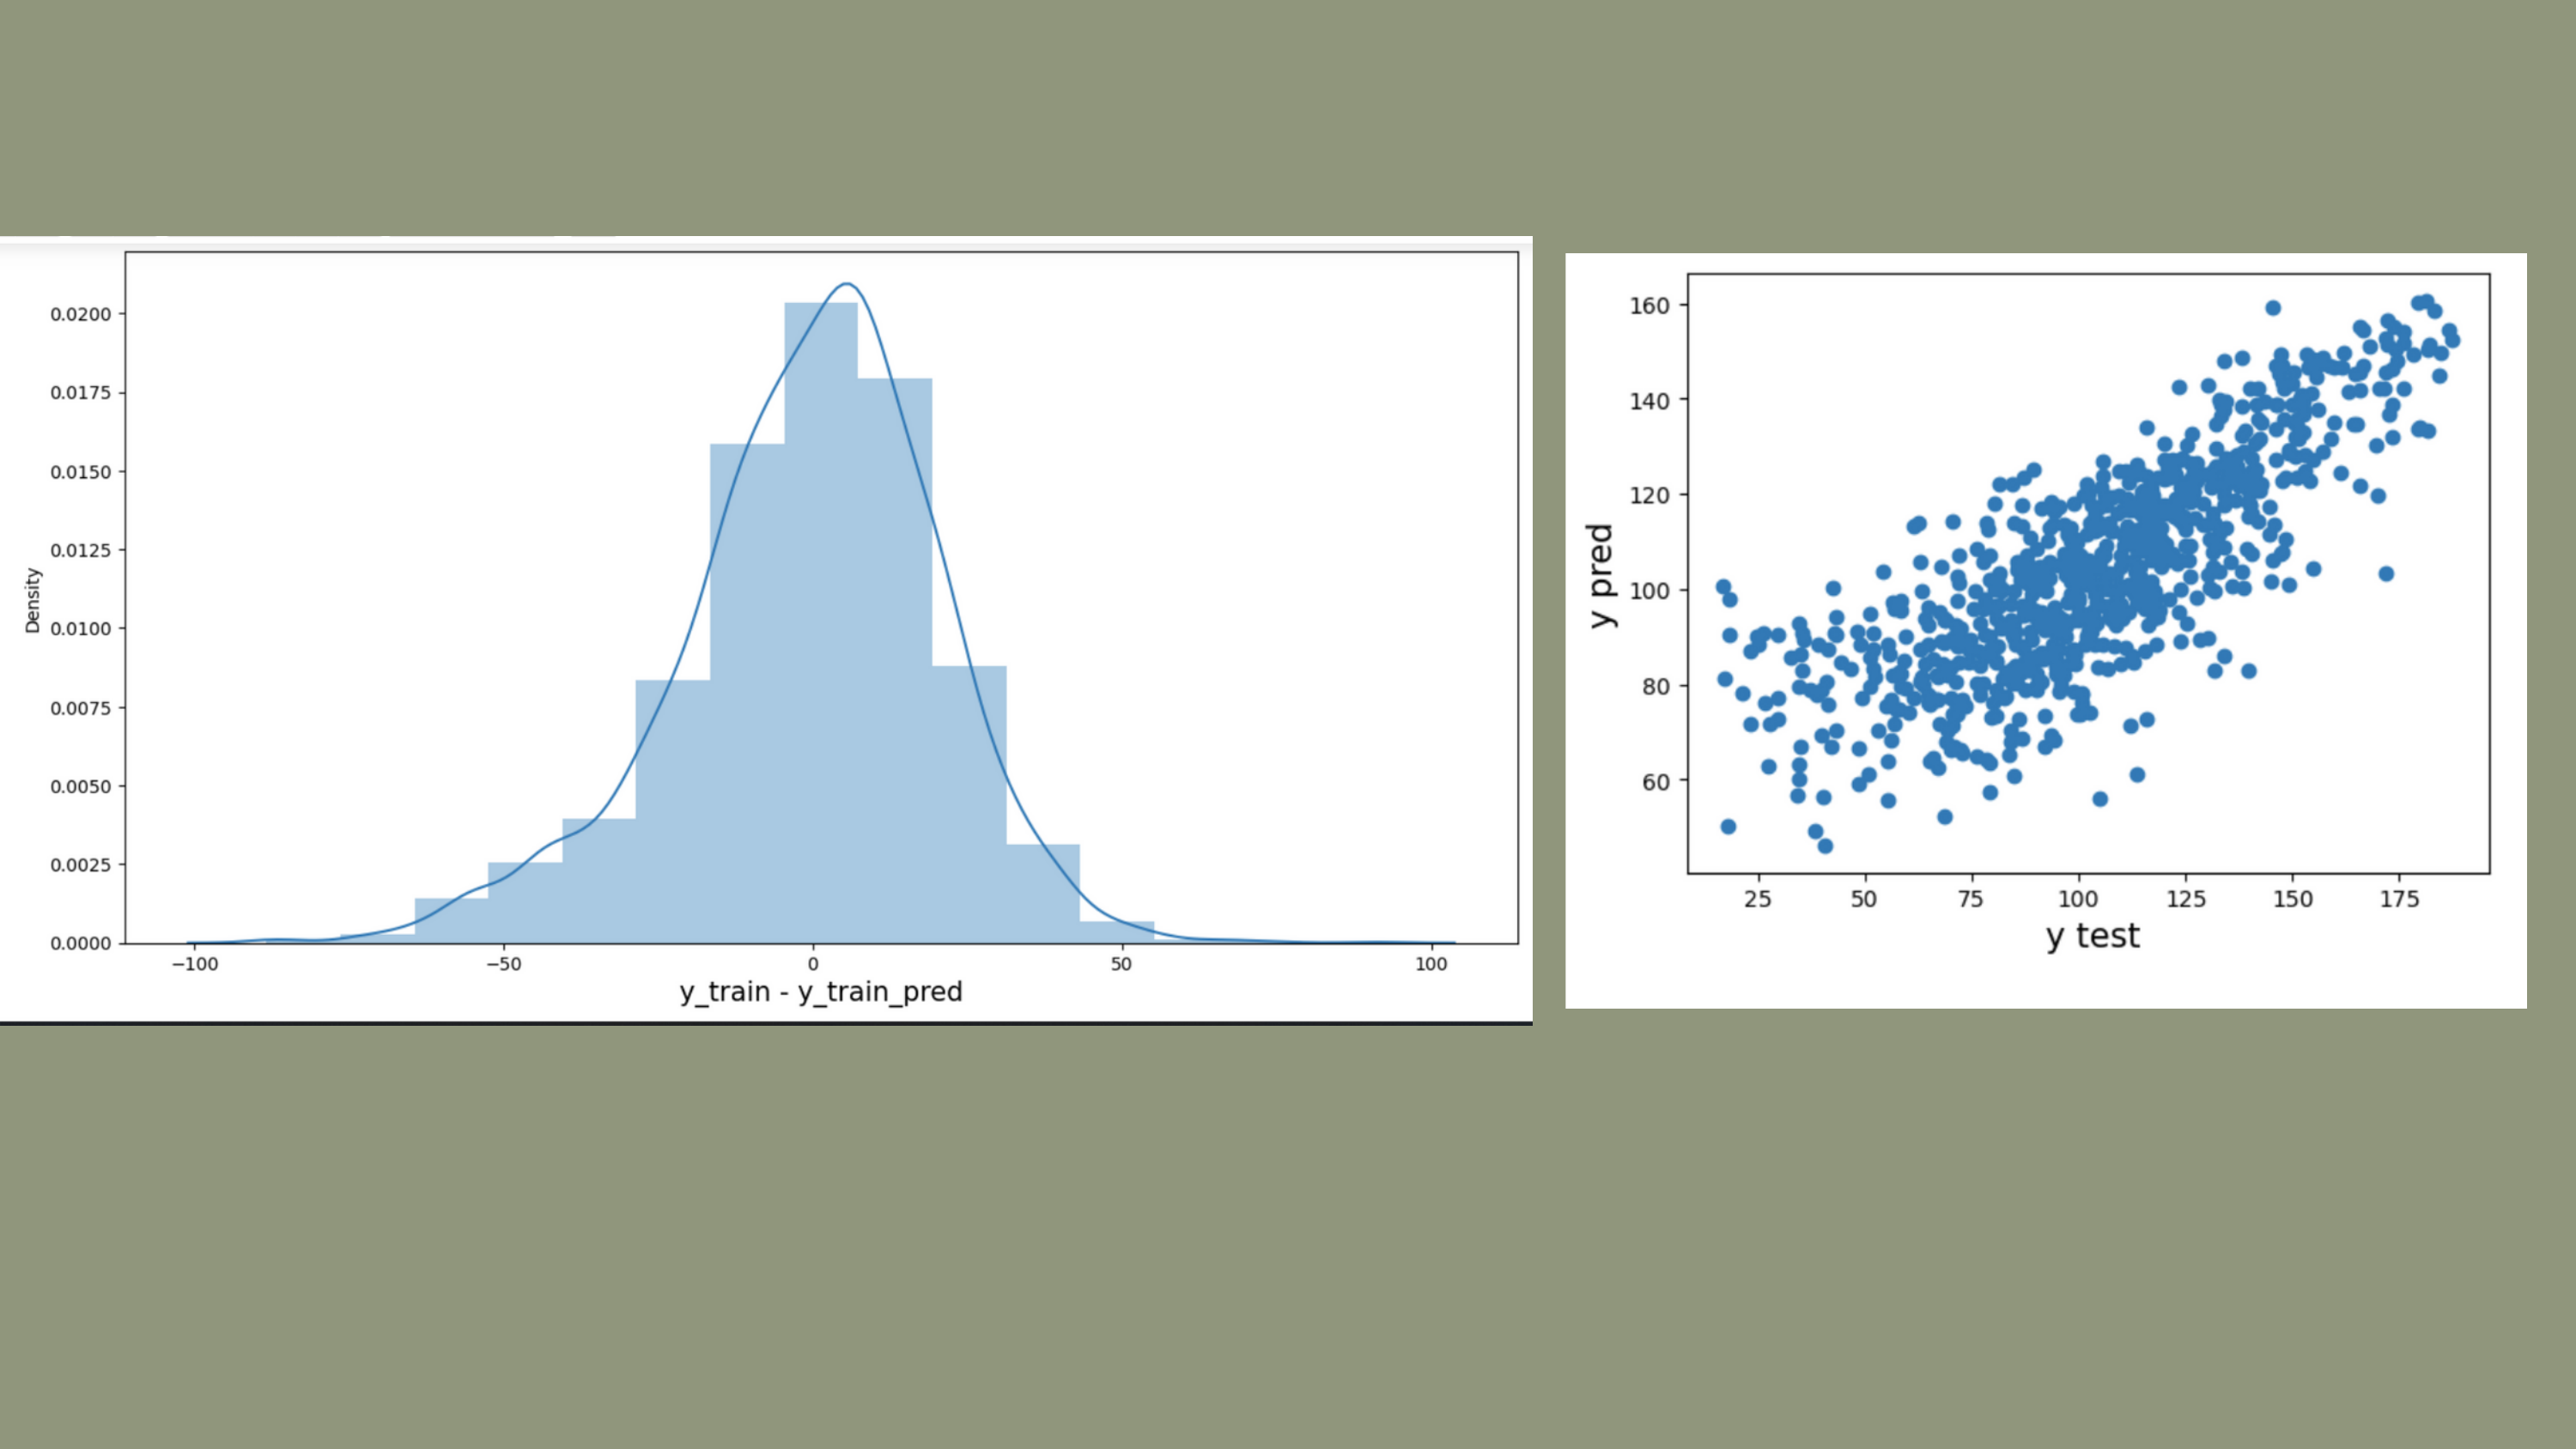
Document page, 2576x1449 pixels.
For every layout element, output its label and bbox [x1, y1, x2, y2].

text_box [0, 236, 1533, 1026]
text_box [1565, 253, 2527, 1009]
